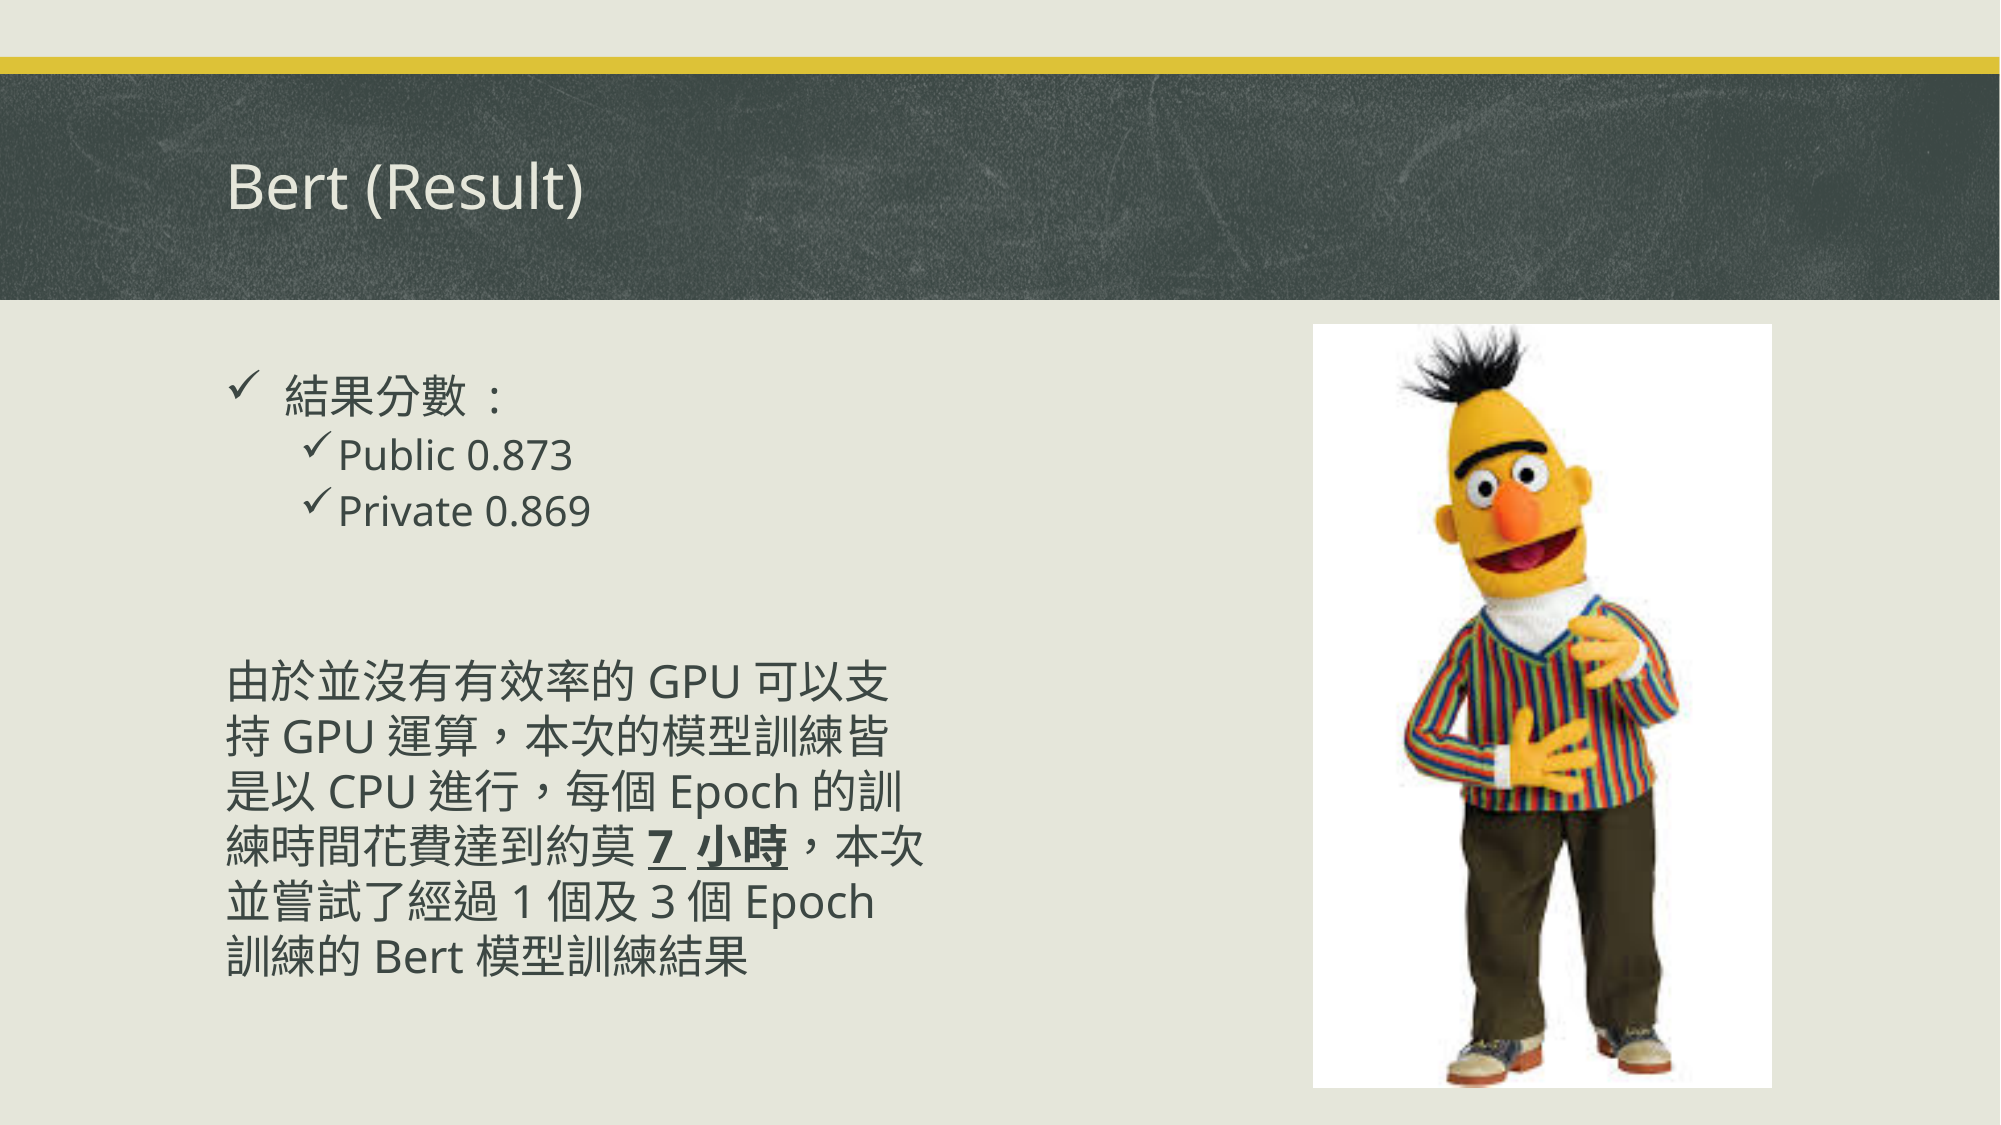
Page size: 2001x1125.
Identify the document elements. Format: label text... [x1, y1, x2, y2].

picture [0, 74, 2000, 300]
list 結果分數 : Public 0.873 Private 0.869 由於並沒有有效率的GPU可以支持GPU運算，本次的模型訓練皆是以CPU進行，每個Epoch的訓練時間花費達到約莫7 小時，本次並嘗試了經過1個及3個Epoch訓練的Bert模型訓練結果 [210, 360, 947, 1014]
title Bert (Result) [210, 76, 1790, 300]
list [1313, 324, 1772, 1088]
